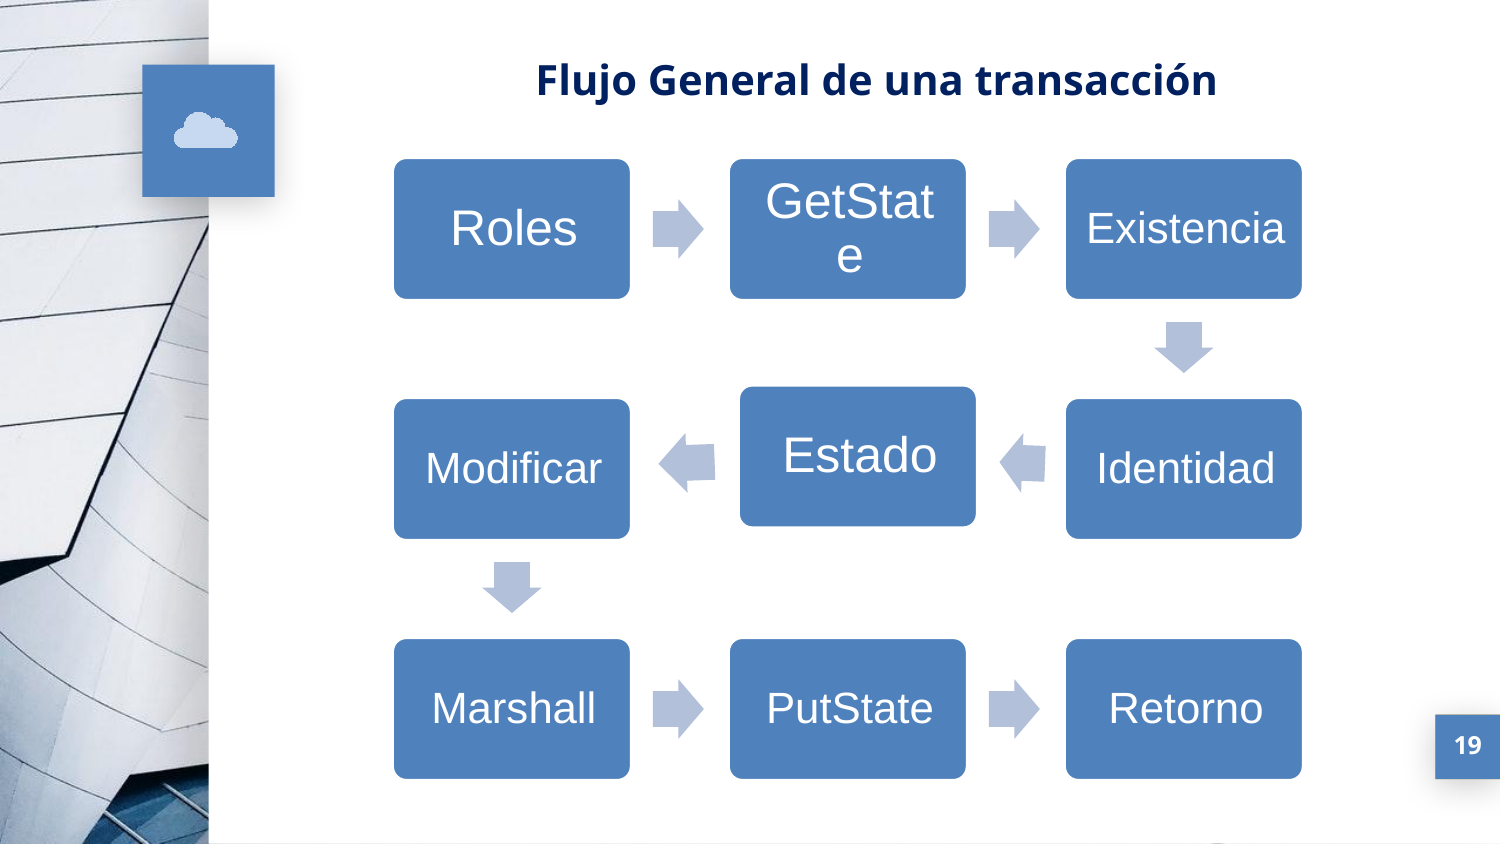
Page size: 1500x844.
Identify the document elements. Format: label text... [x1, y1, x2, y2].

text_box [347, 156, 1349, 782]
text_box [174, 112, 238, 148]
slide_number 19 [1435, 714, 1500, 780]
picture [0, 0, 208, 844]
text_box Flujo General de una transacción [520, 46, 1238, 112]
